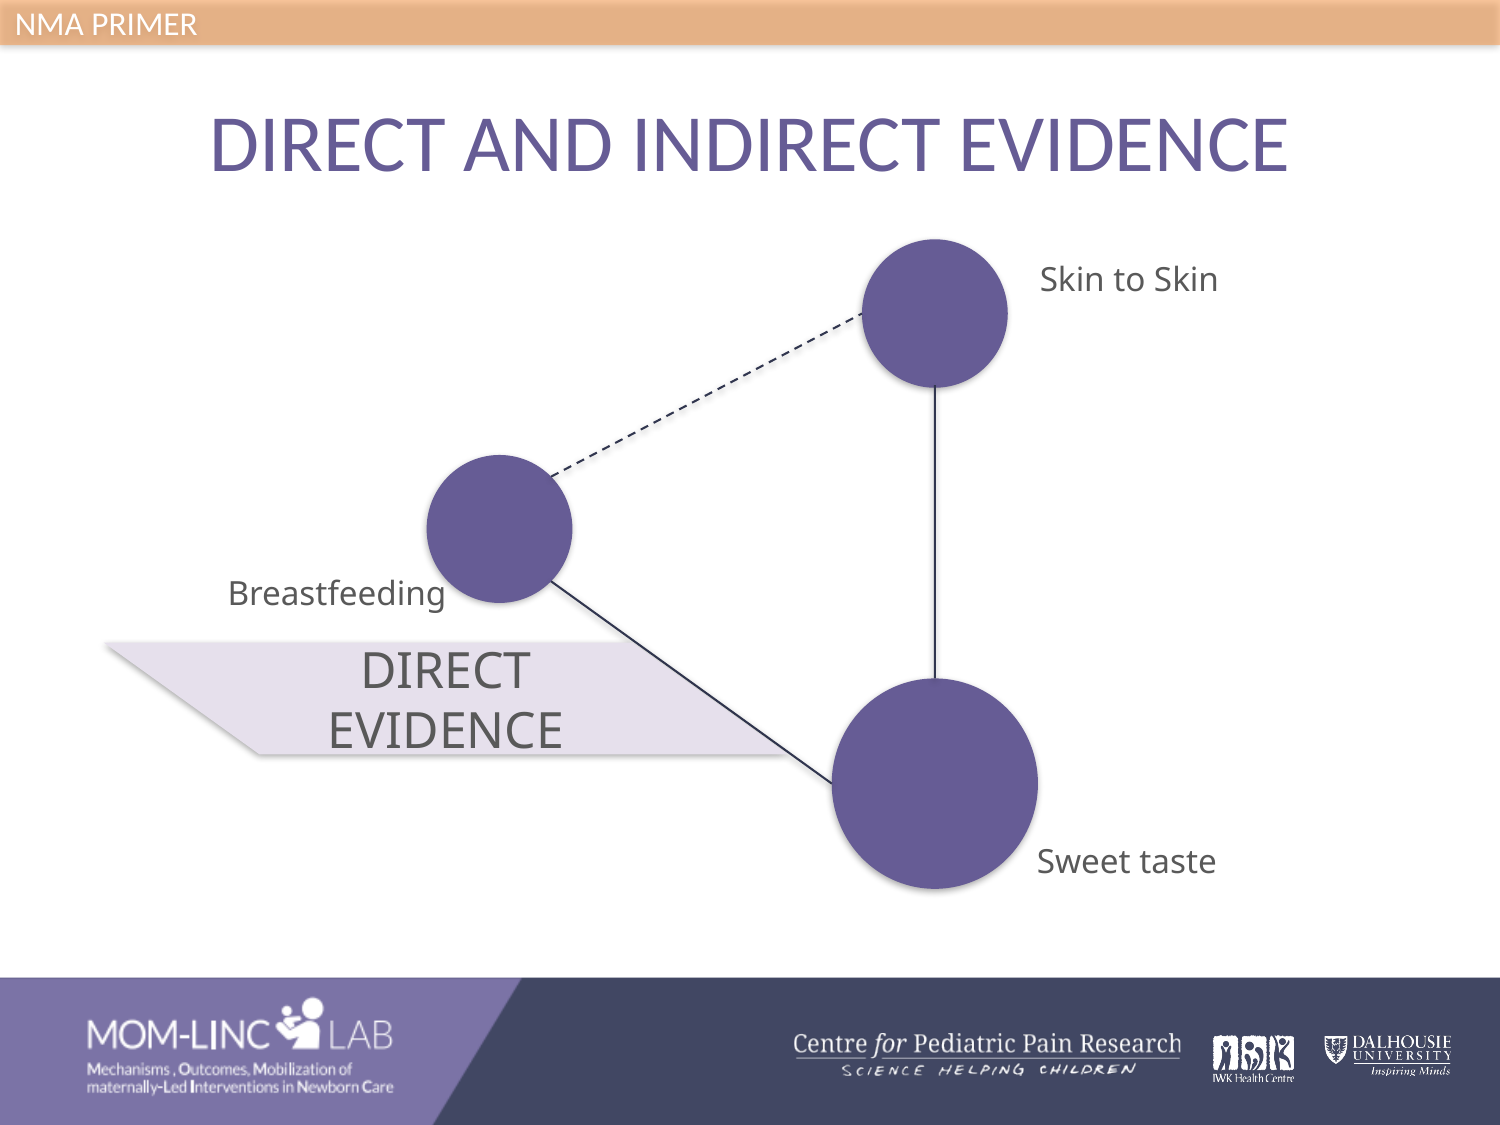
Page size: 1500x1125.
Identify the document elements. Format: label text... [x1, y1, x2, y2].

text_box [861, 238, 1009, 389]
text_box [831, 677, 1039, 890]
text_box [550, 313, 863, 477]
text_box NMA PRIMER [0, 0, 1500, 46]
text_box Sweet taste [1022, 832, 1232, 888]
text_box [550, 581, 832, 784]
text_box Skin to Skin [1025, 250, 1235, 305]
title DIRECT AND INDIRECT EVIDENCE [75, 54, 1425, 233]
text_box [425, 454, 574, 604]
text_box Breastfeeding [212, 564, 462, 620]
text_box DIRECT EVIDENCE [103, 641, 545, 756]
